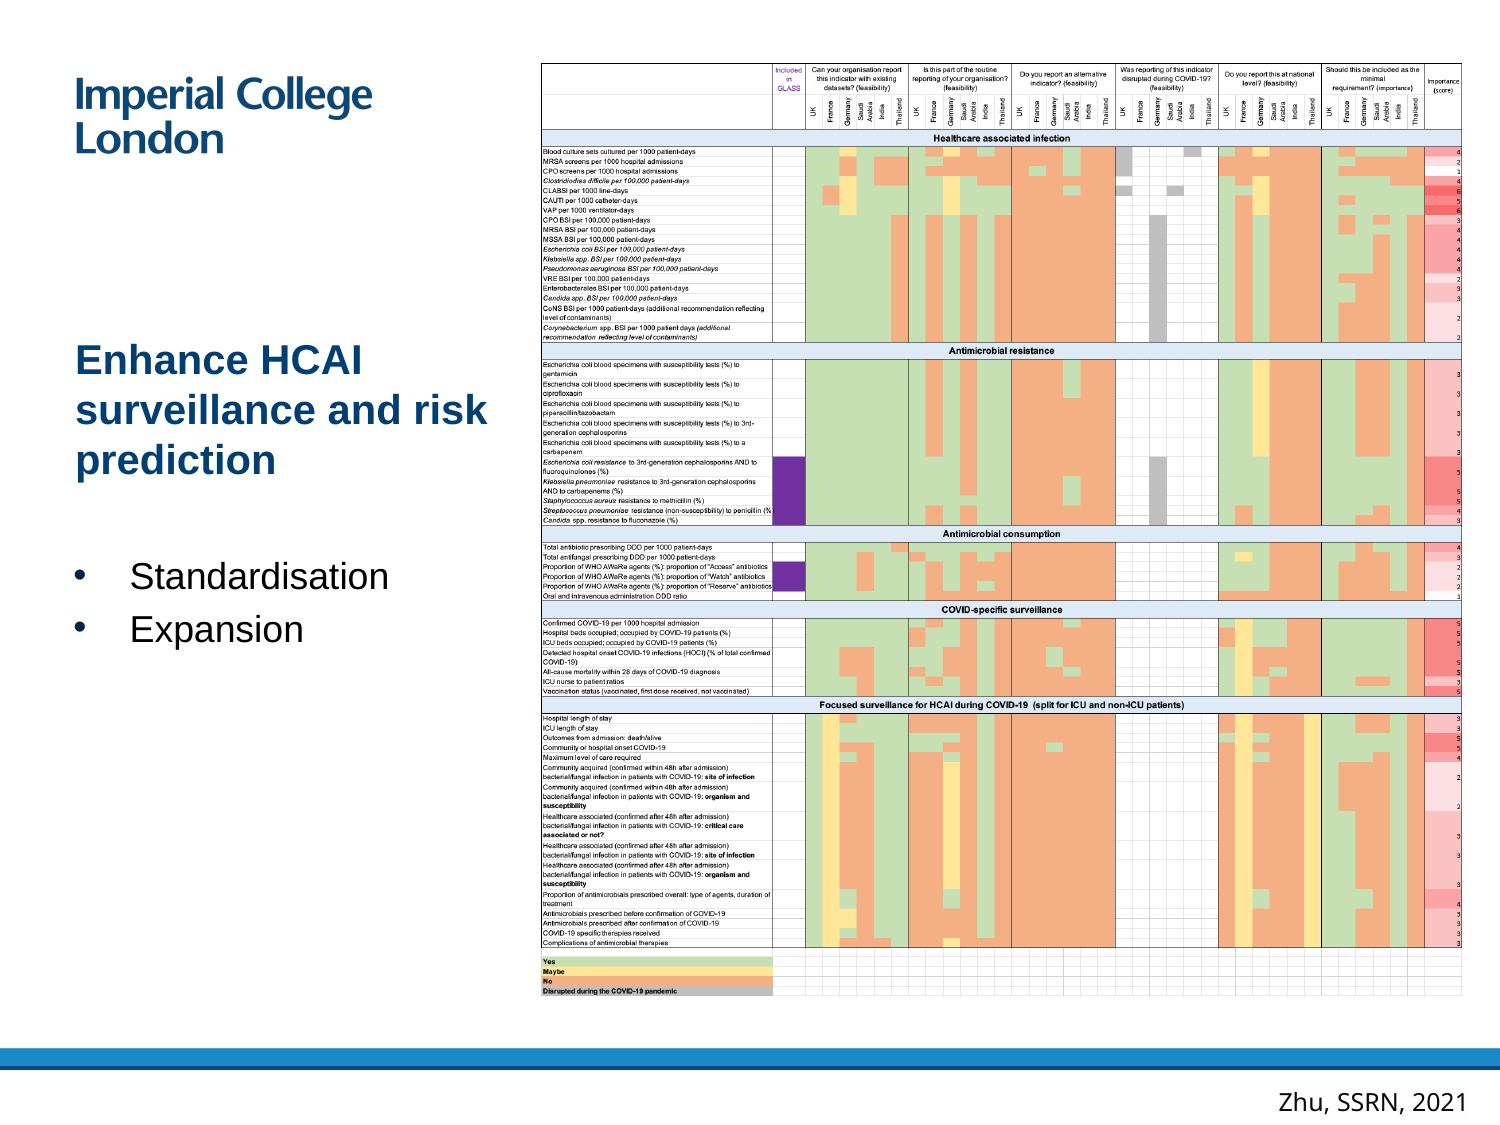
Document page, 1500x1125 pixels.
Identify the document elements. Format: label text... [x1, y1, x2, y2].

title Enhance HCAI surveillance and risk prediction [75, 244, 536, 615]
text_box Standardisation Expansion [58, 544, 430, 750]
text_box Zhu, SSRN, 2021 [1263, 1079, 1500, 1125]
picture [0, 0, 1500, 1125]
